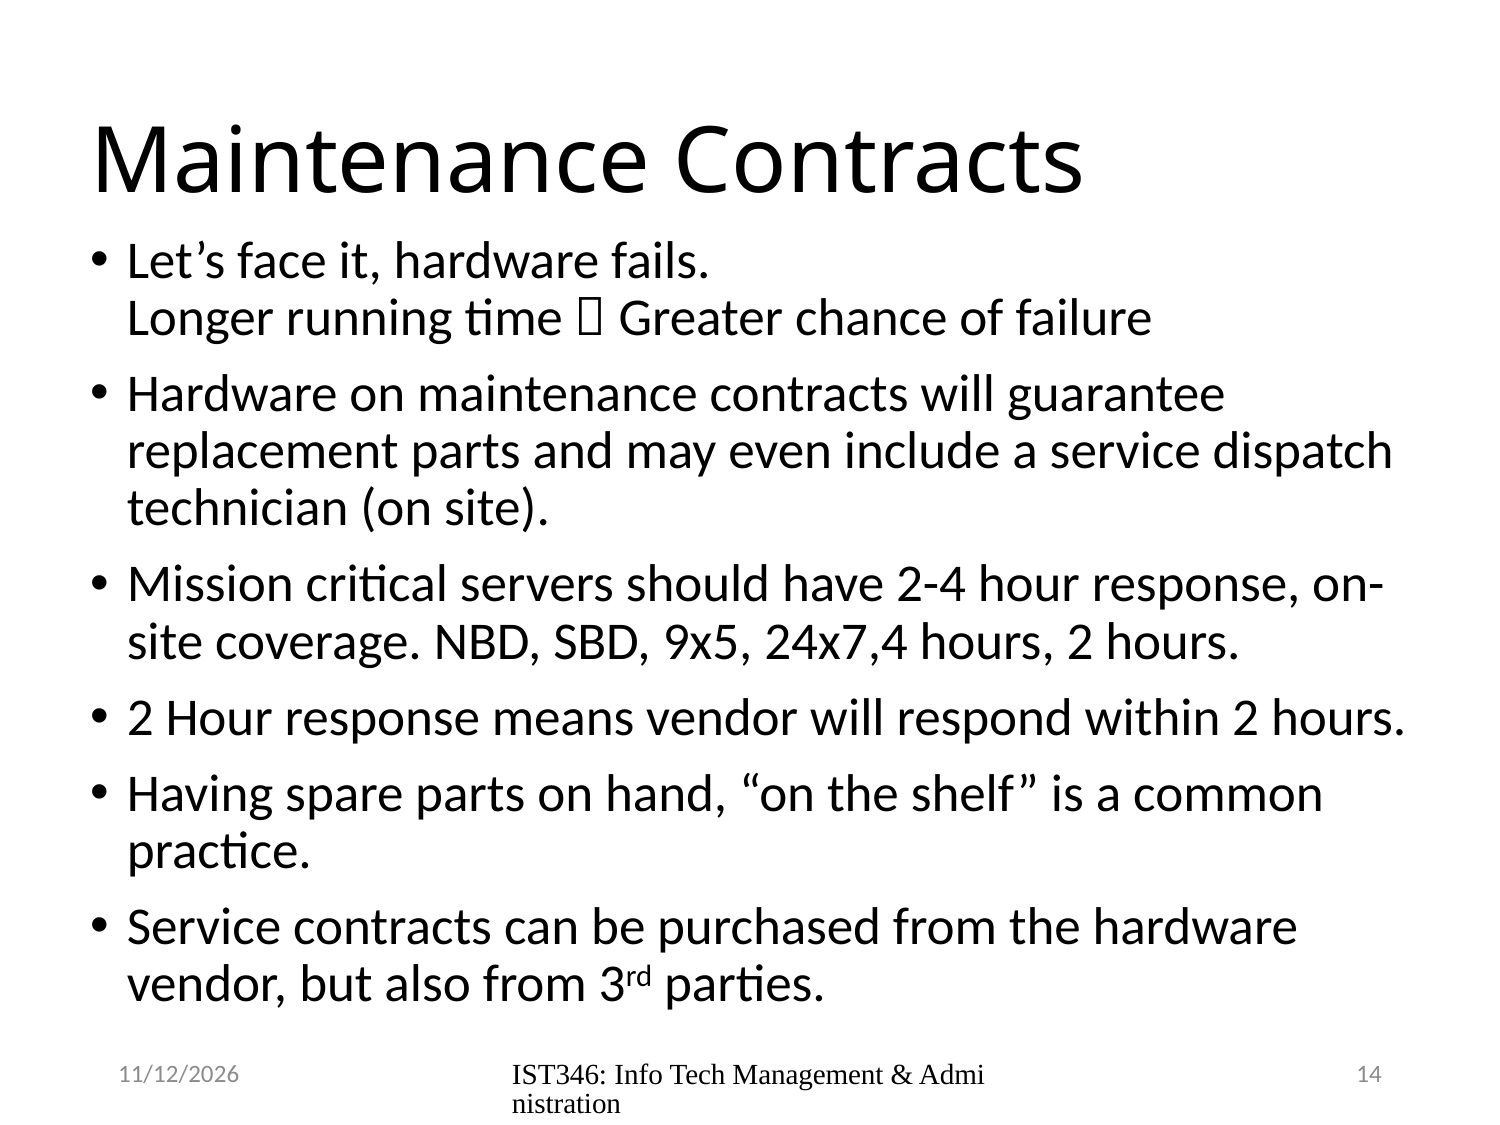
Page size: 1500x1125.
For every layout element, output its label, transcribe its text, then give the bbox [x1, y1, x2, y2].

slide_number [103, 1042, 441, 1103]
footer IST346: Info Tech Management & Administration [496, 1042, 1004, 1103]
list Let’s face it, hardware fails. Longer running time  Greater chance of failure Hardware on maintenance contracts will guarantee replacement parts and may even include a service dispatch technician (on site). Mission critical servers should have 2-4 hour response, on-site coverage. NBD, SBD, 9x5, 24x7,4 hours, 2 hours. 2 Hour response means vendor will respond within 2 hours. Having spare parts on hand, “on the shelf” is a common practice. Service contracts can be purchased from the hardware vendor, but also from 3rd parties. [75, 224, 1425, 1063]
title Maintenance Contracts [75, 87, 1425, 224]
slide_number 14 [1059, 1042, 1397, 1103]
